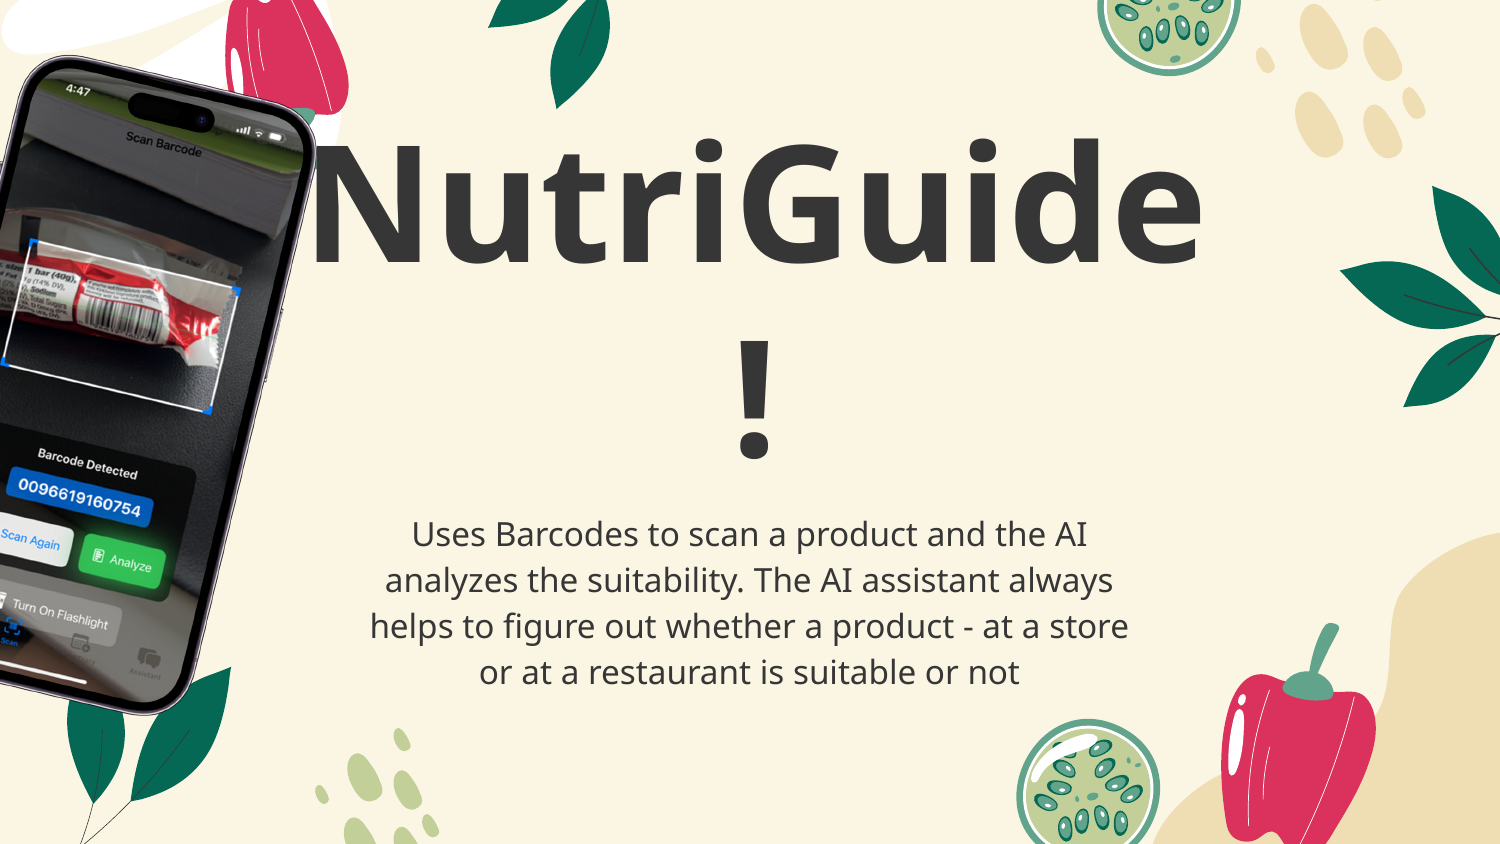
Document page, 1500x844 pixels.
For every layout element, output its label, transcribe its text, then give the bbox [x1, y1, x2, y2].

subtitle Uses Barcodes to scan a product and the AI analyzes the suitability. The AI assistant always helps to figure out whether a product - at a store or at a restaurant is suitable or not [350, 492, 1150, 696]
picture [0, 39, 334, 733]
title NutriGuide! [271, 265, 1239, 505]
